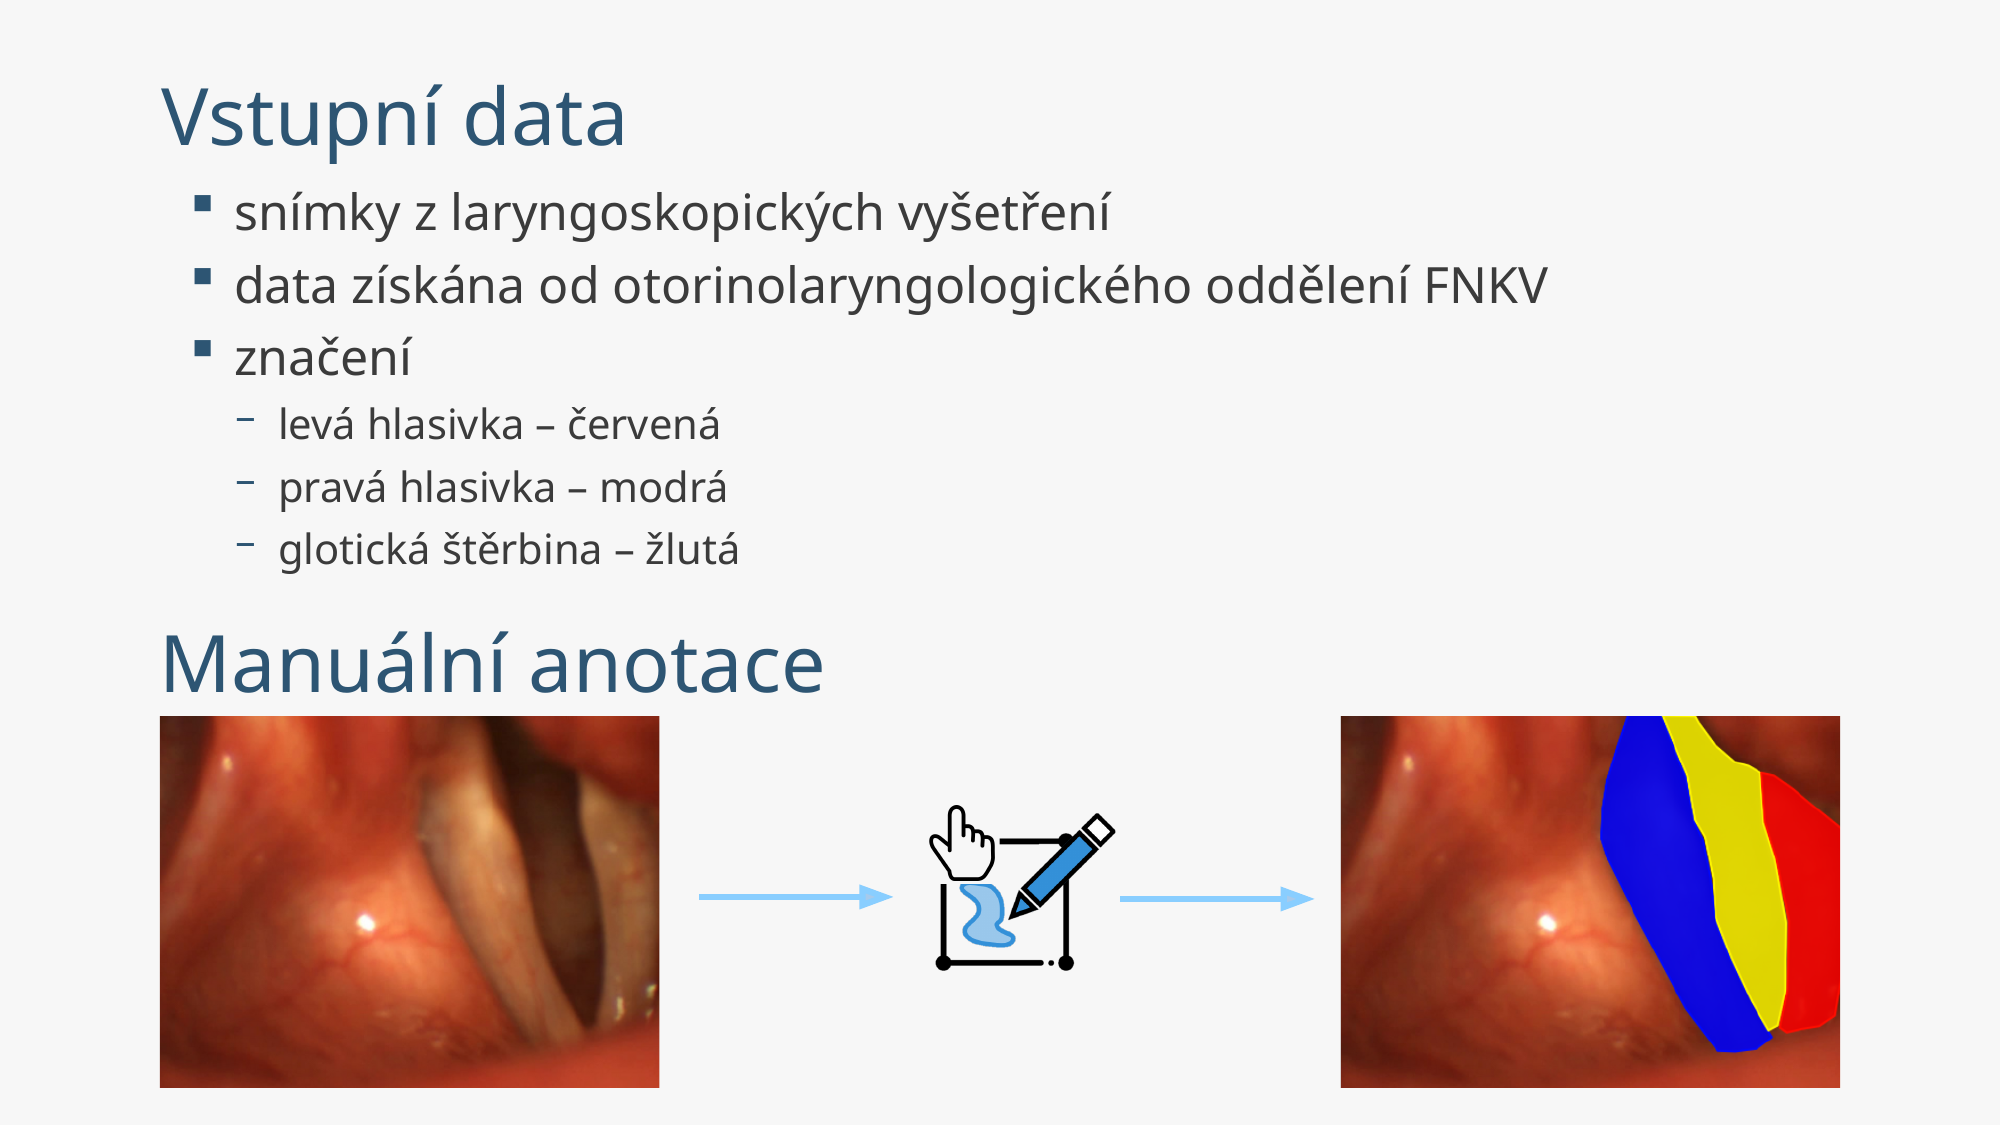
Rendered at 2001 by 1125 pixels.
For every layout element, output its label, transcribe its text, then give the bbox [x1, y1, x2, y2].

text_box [699, 888, 885, 905]
picture [1340, 716, 1841, 1088]
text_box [1120, 890, 1306, 908]
text_box Manuální anotace [159, 605, 1483, 716]
text_box snímky z laryngoskopických vyšetření data získána od otorinolaryngologického oddělení FNKV značení levá hlasivka – červená pravá hlasivka – modrá glotická štěrbina – žlutá [175, 173, 1621, 581]
picture [159, 716, 660, 1088]
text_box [884, 772, 1116, 982]
text_box Vstupní data [161, 58, 1485, 169]
